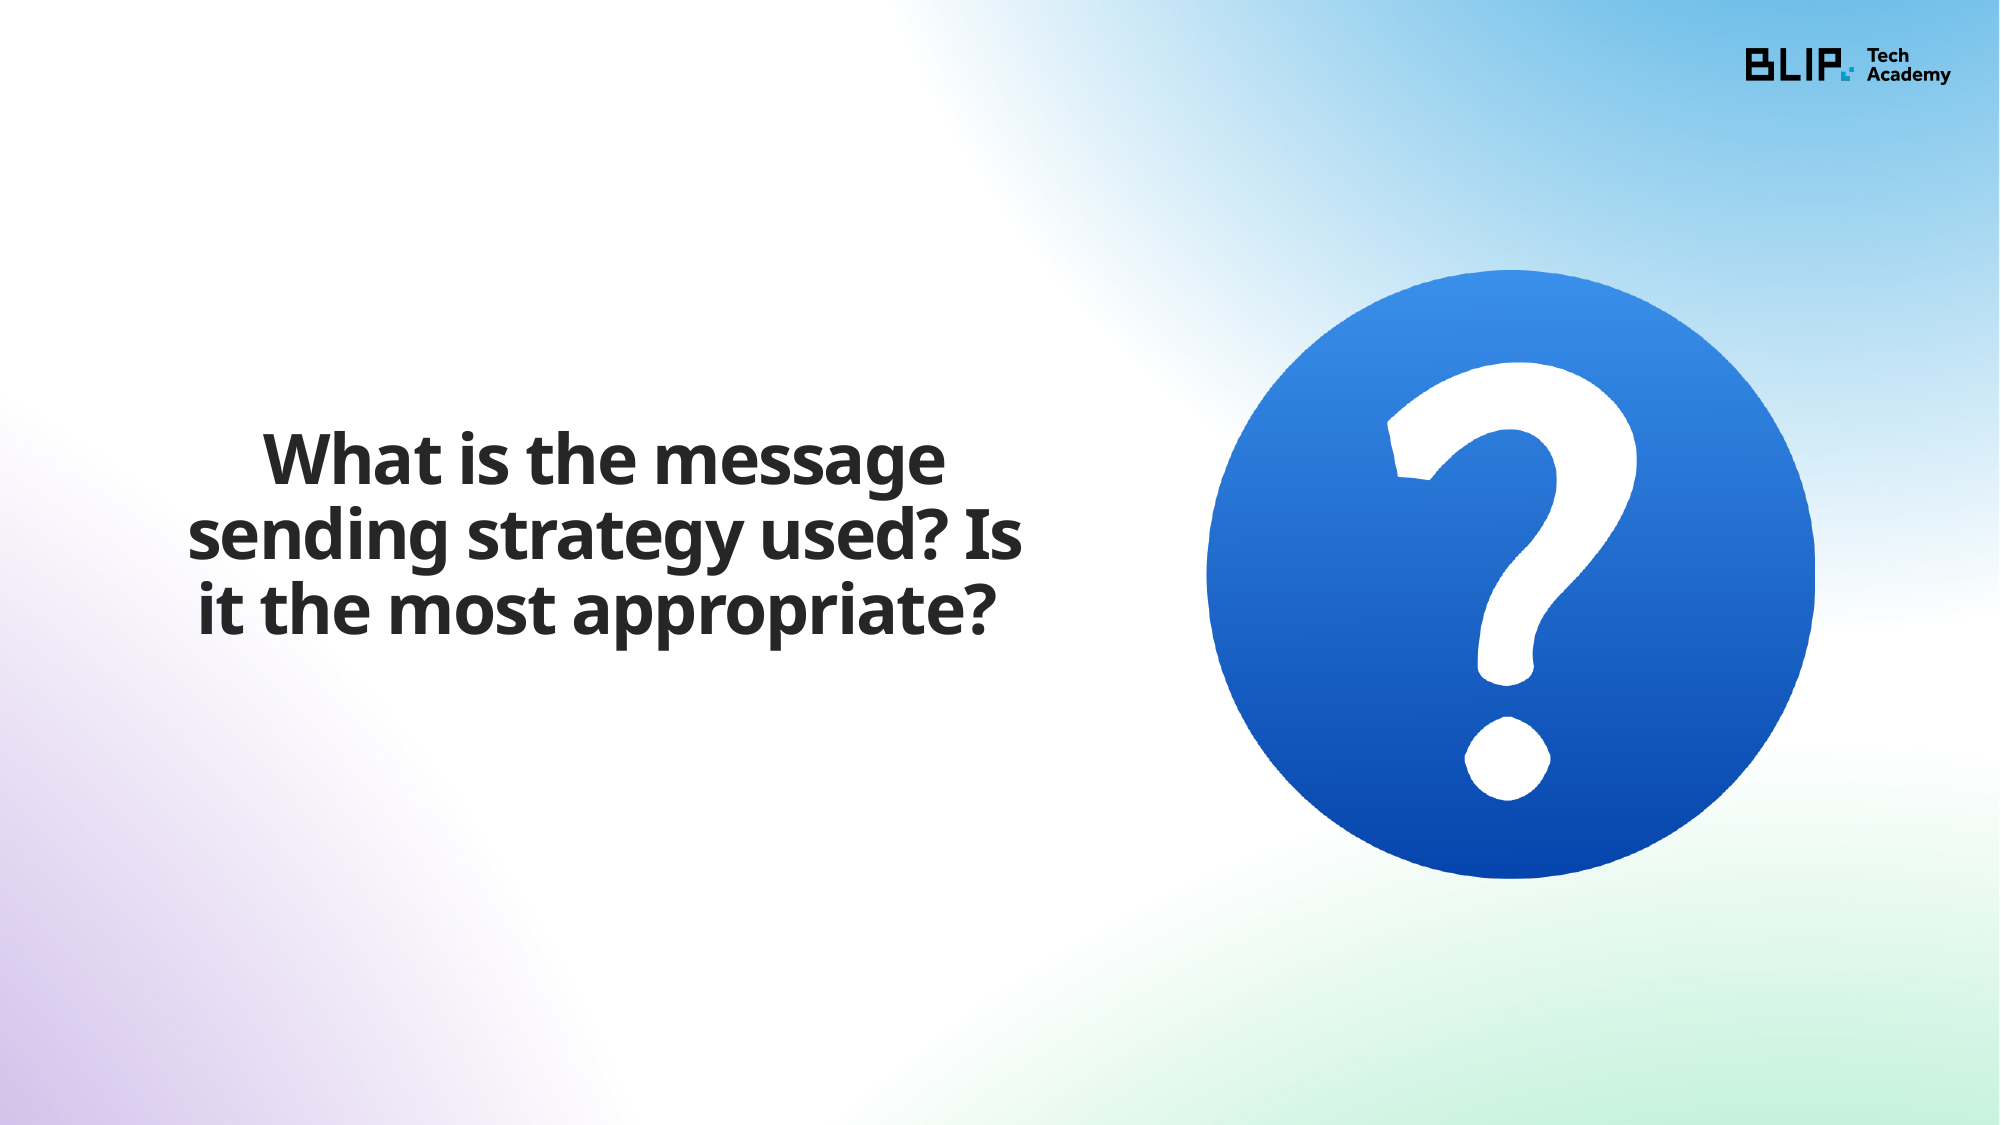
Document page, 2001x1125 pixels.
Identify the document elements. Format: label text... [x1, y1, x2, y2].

text_box What is the message sending strategy used? Is it the most appropriate? [166, 358, 1044, 658]
picture [0, 0, 2000, 1125]
